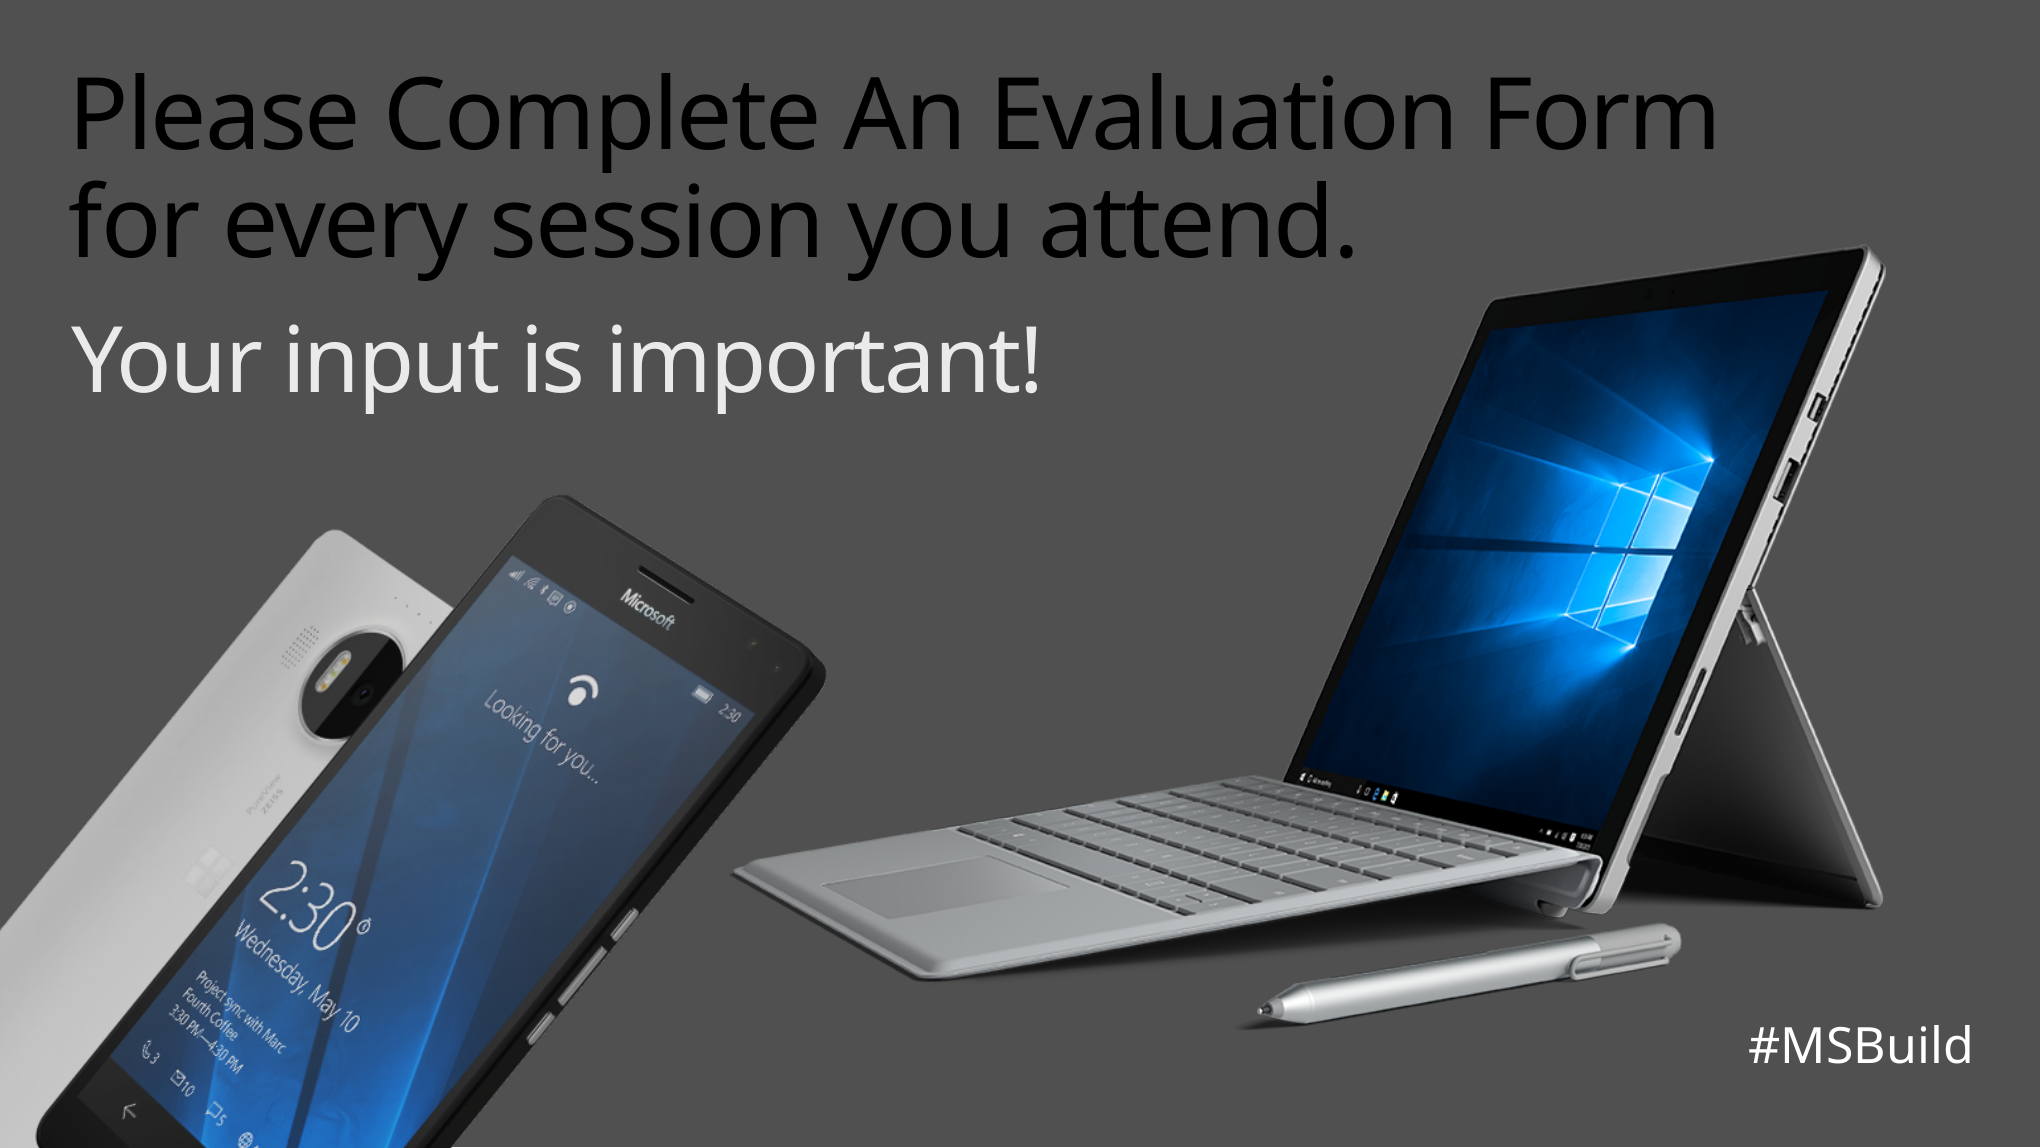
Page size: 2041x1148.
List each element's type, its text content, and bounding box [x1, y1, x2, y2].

picture [0, 123, 1924, 1148]
title Please Complete An Evaluation Form for every session you attend. [45, 48, 1996, 199]
text_box Your input is important! [47, 297, 370, 423]
text_box #MSBuild [1924, 989, 2004, 1098]
